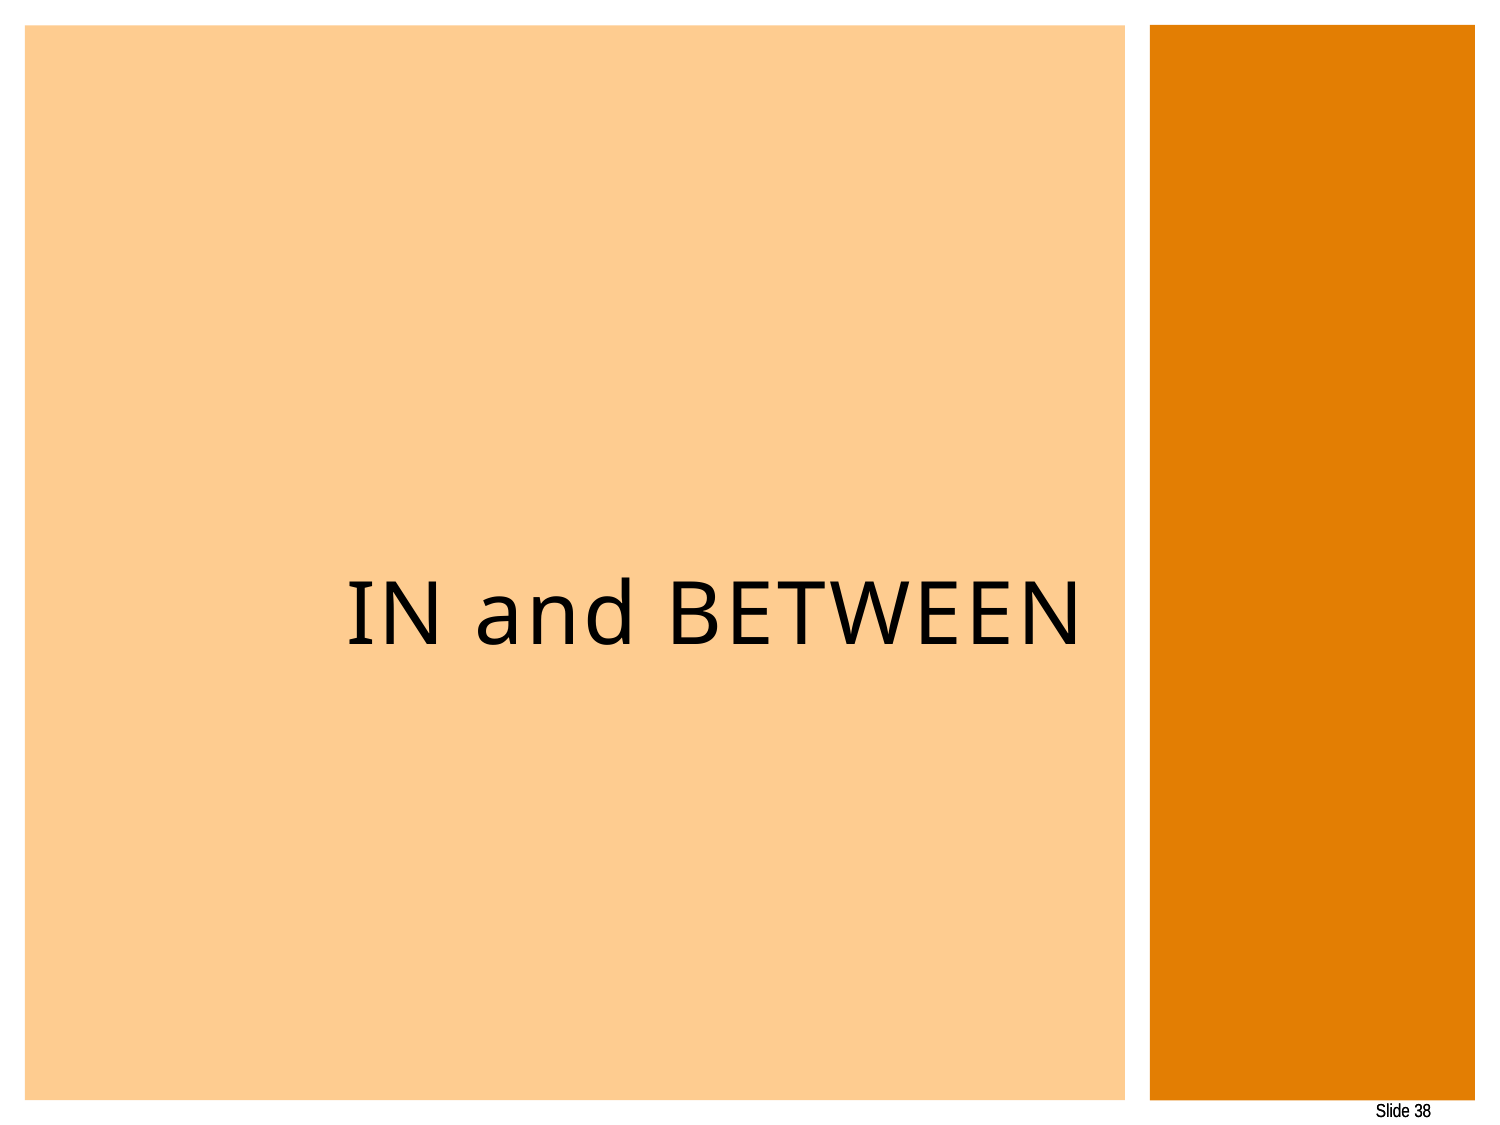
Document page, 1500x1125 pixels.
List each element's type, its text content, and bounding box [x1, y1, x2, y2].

title IN and BETWEEN [62, 474, 1100, 745]
